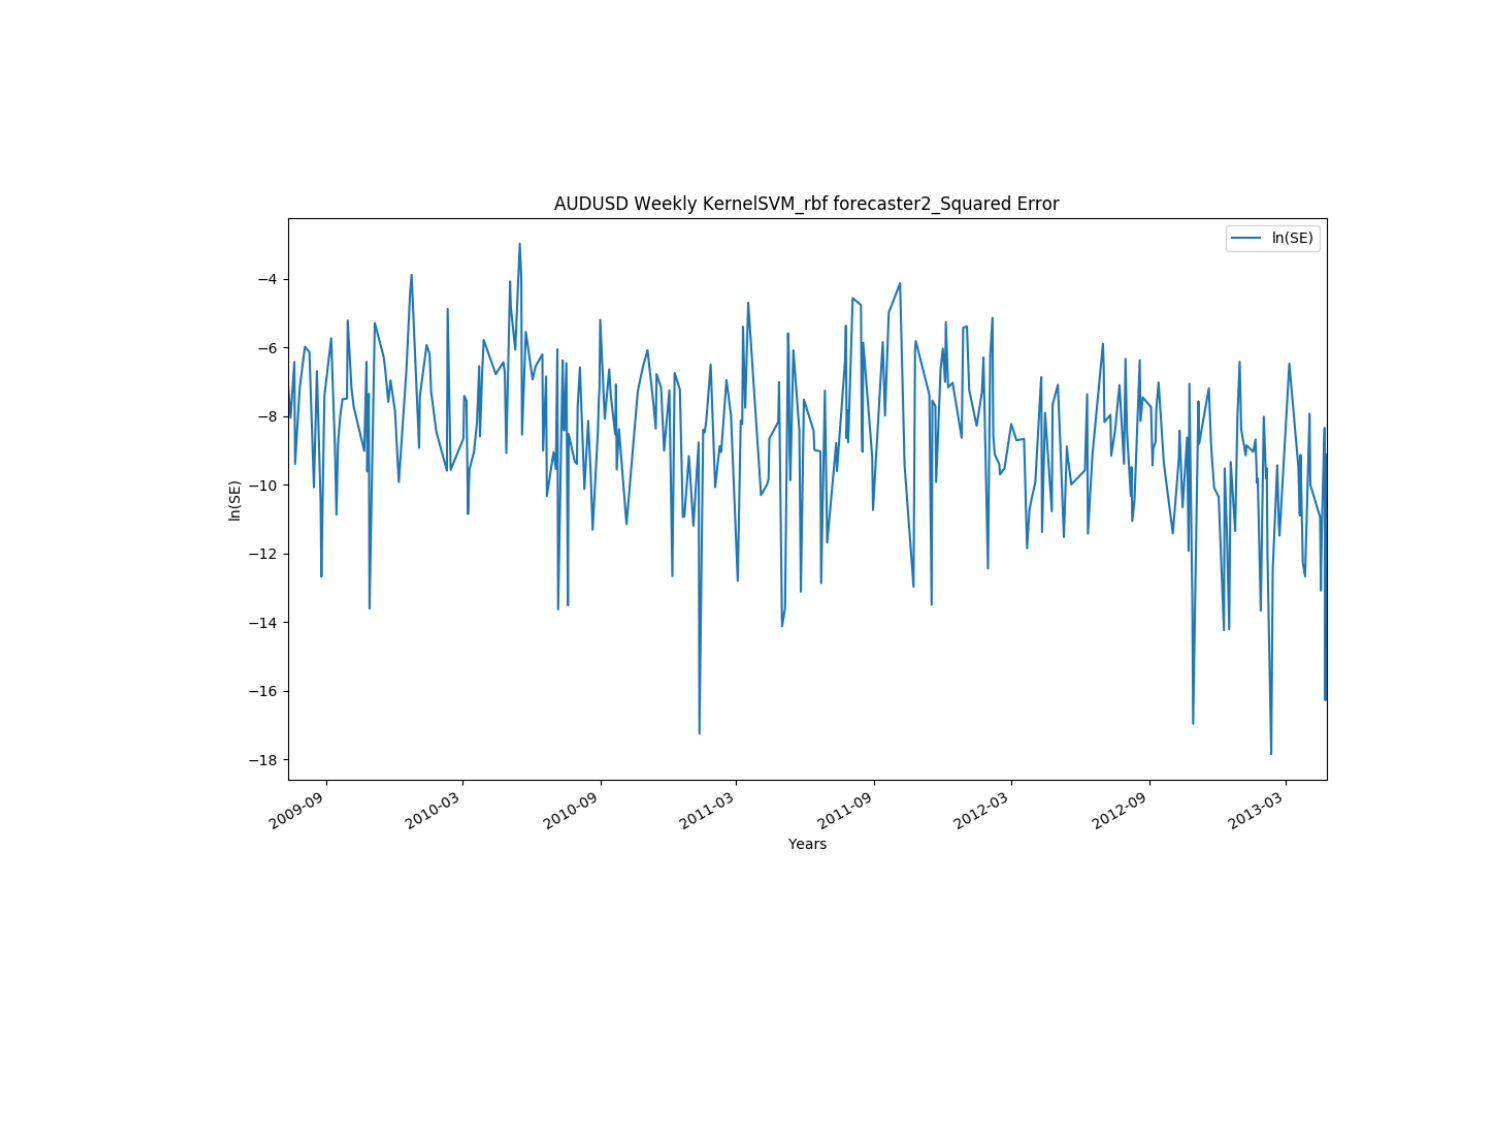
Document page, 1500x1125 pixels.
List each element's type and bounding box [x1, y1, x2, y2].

picture [119, 119, 1461, 946]
